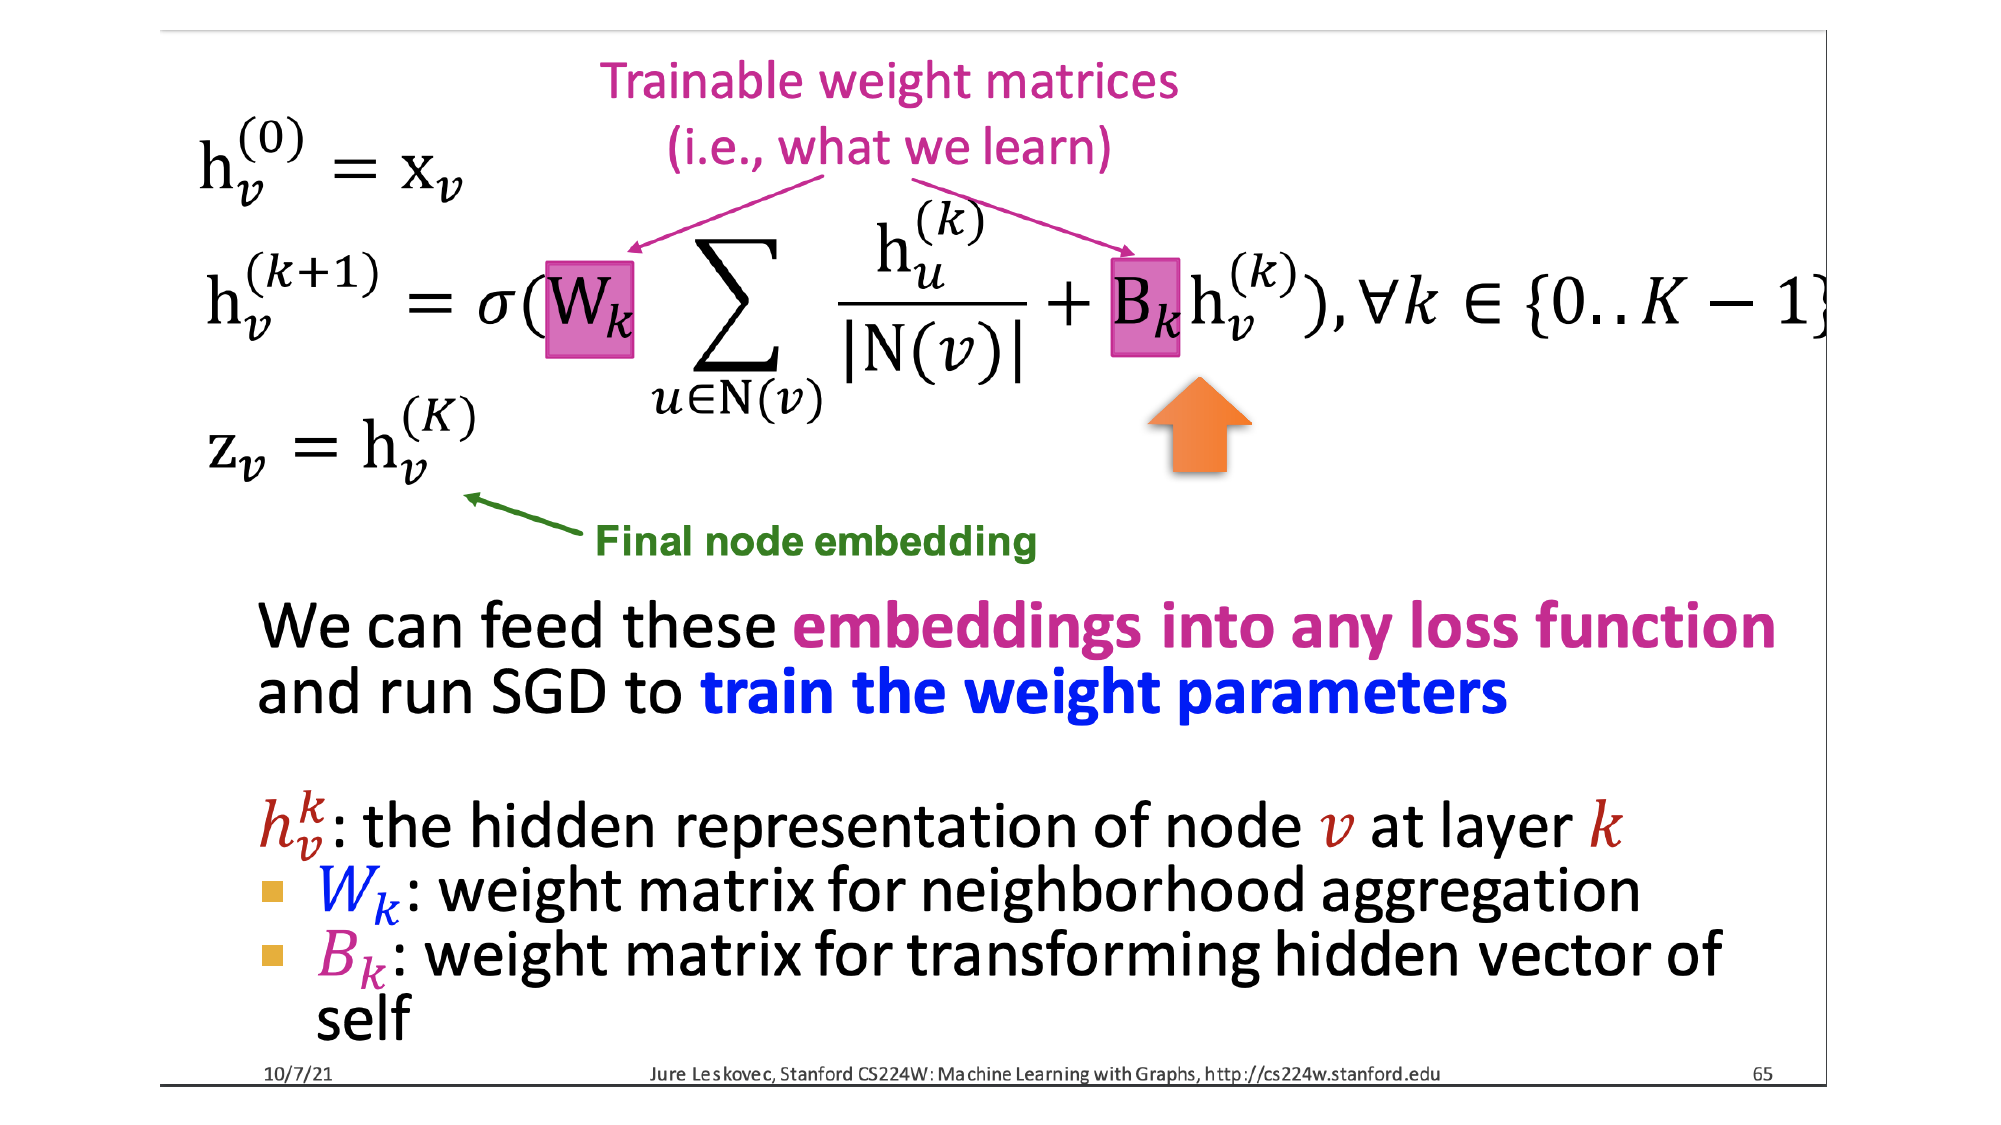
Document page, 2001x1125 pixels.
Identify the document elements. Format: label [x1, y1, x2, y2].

picture [160, 30, 1827, 1087]
